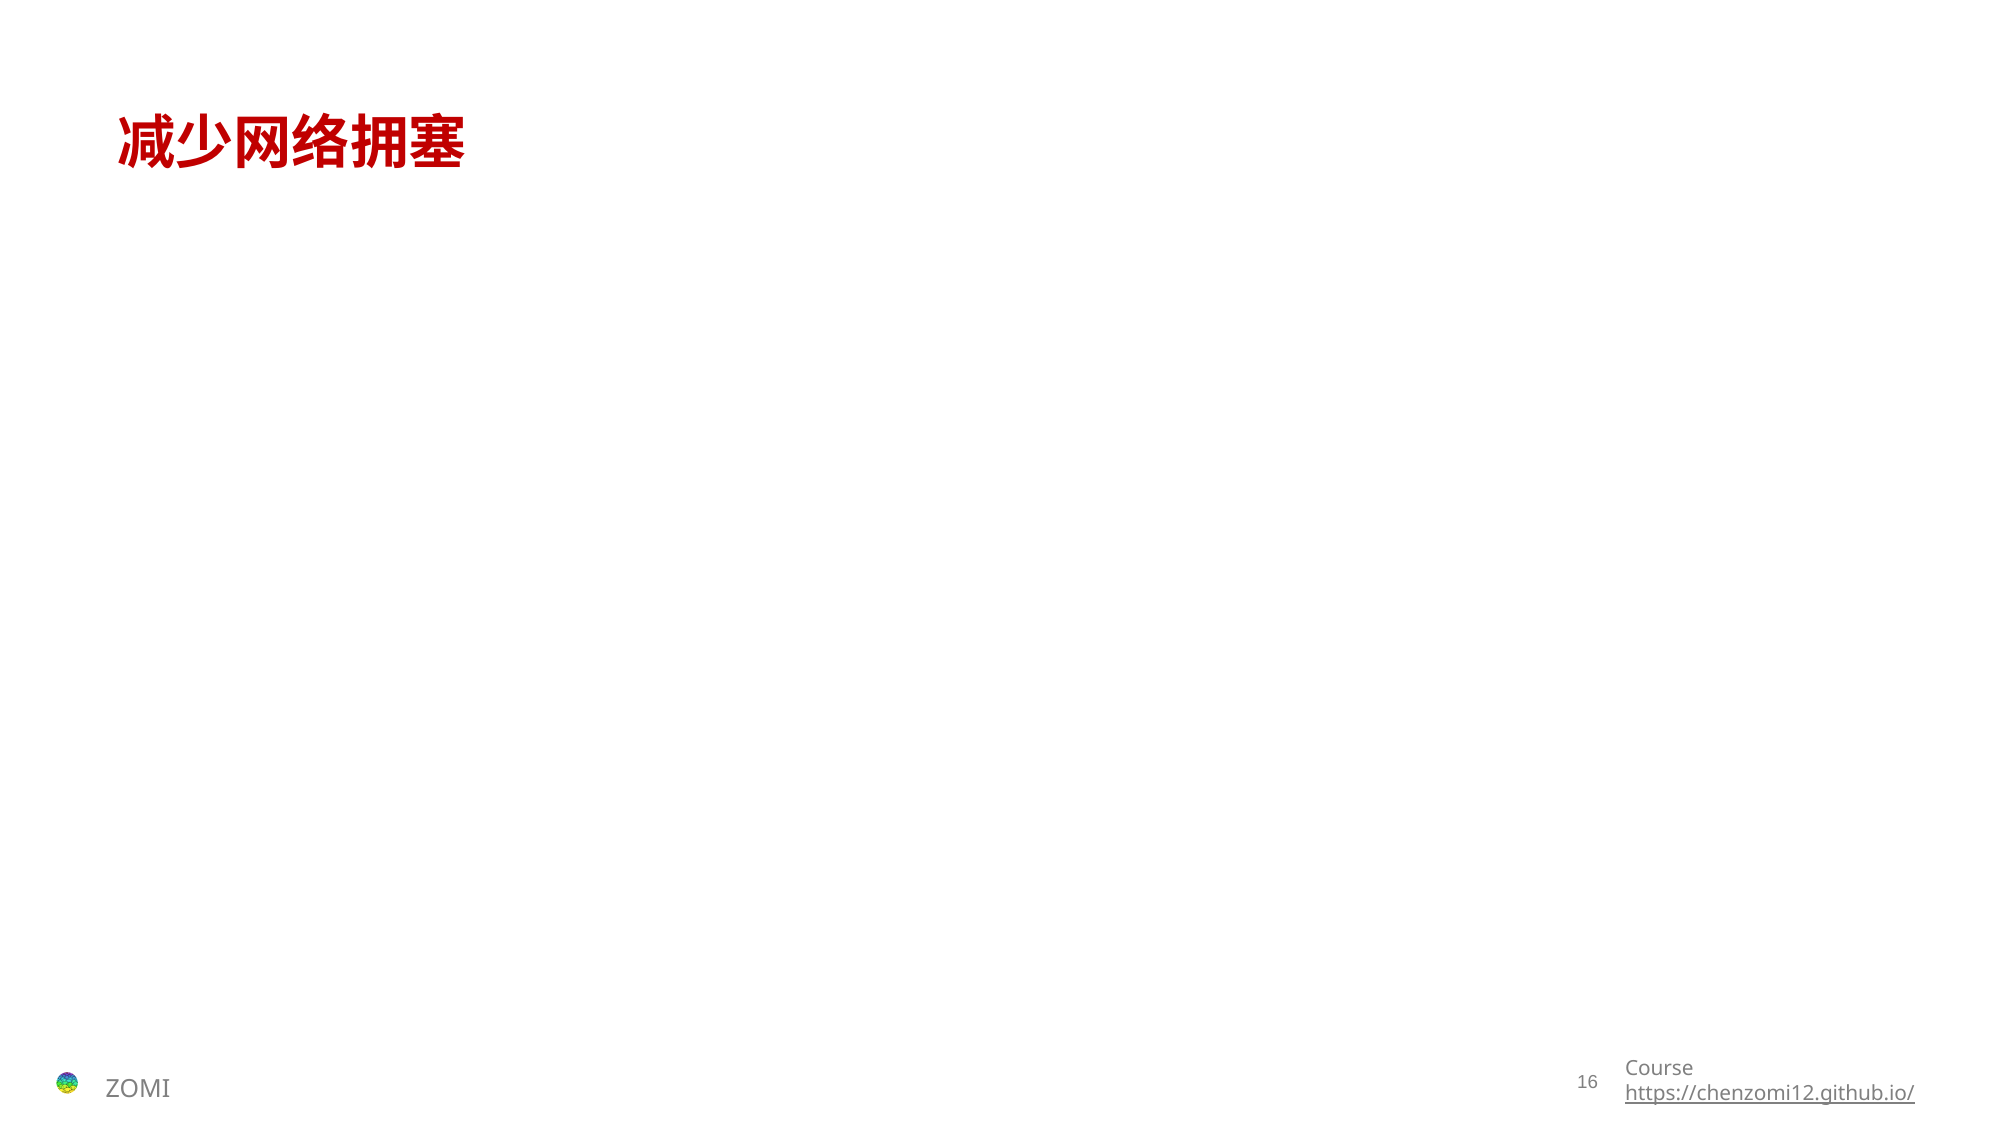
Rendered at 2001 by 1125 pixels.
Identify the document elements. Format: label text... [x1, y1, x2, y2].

picture [57, 1073, 77, 1093]
title 减少网络拥塞 [102, 91, 1901, 189]
